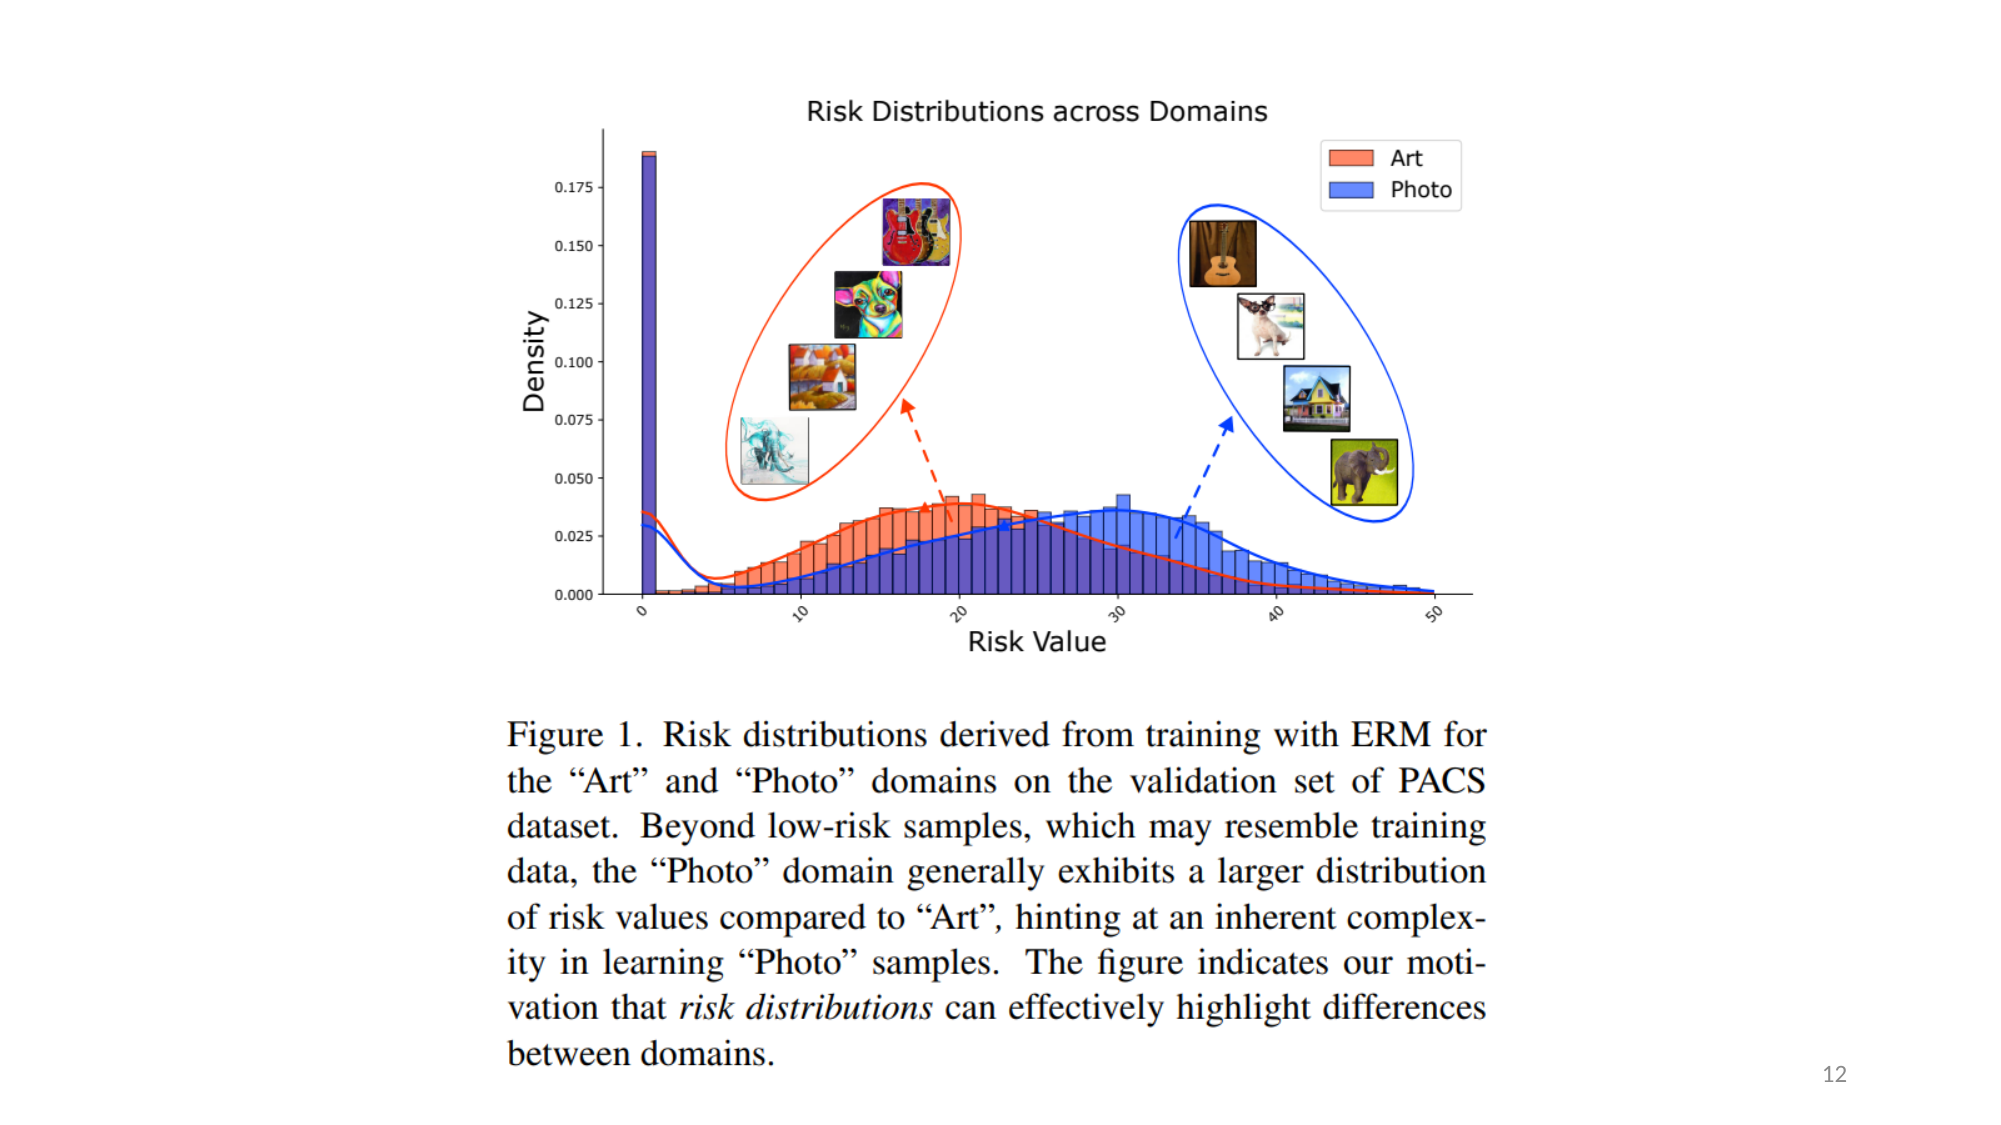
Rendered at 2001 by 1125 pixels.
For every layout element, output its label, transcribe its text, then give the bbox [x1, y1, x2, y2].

slide_number 12 [1412, 1042, 1863, 1103]
picture [497, 56, 1502, 1069]
